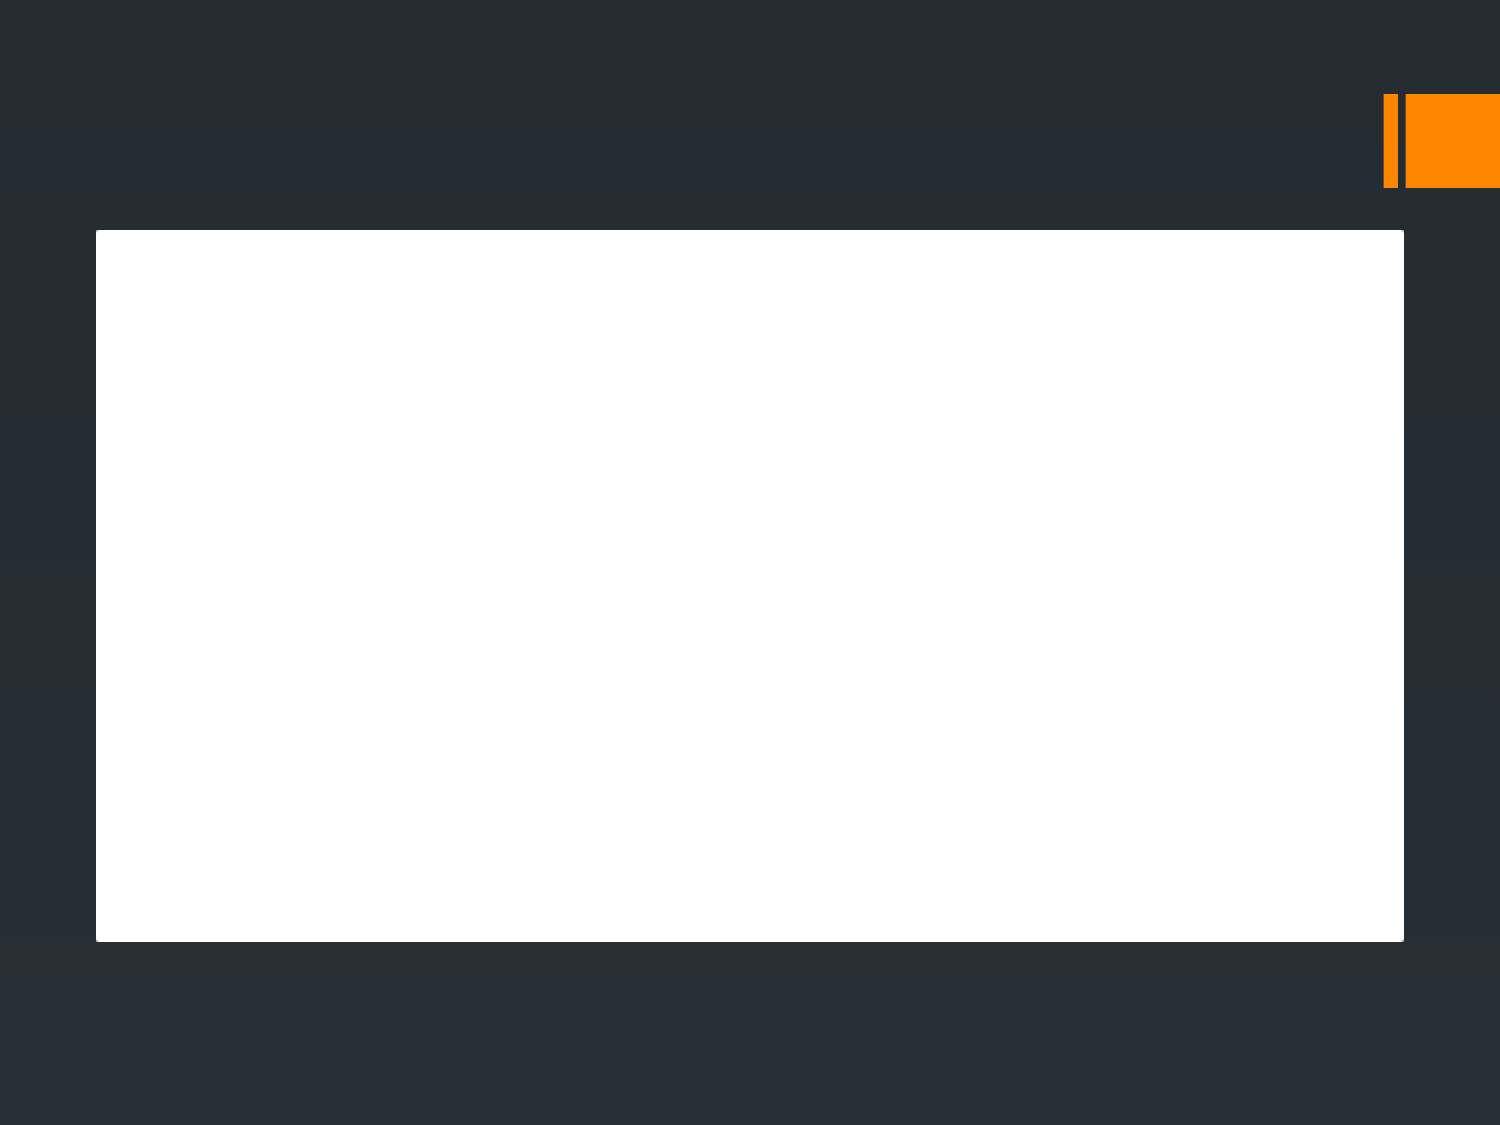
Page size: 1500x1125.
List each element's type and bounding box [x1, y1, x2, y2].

picture [96, 230, 1404, 943]
